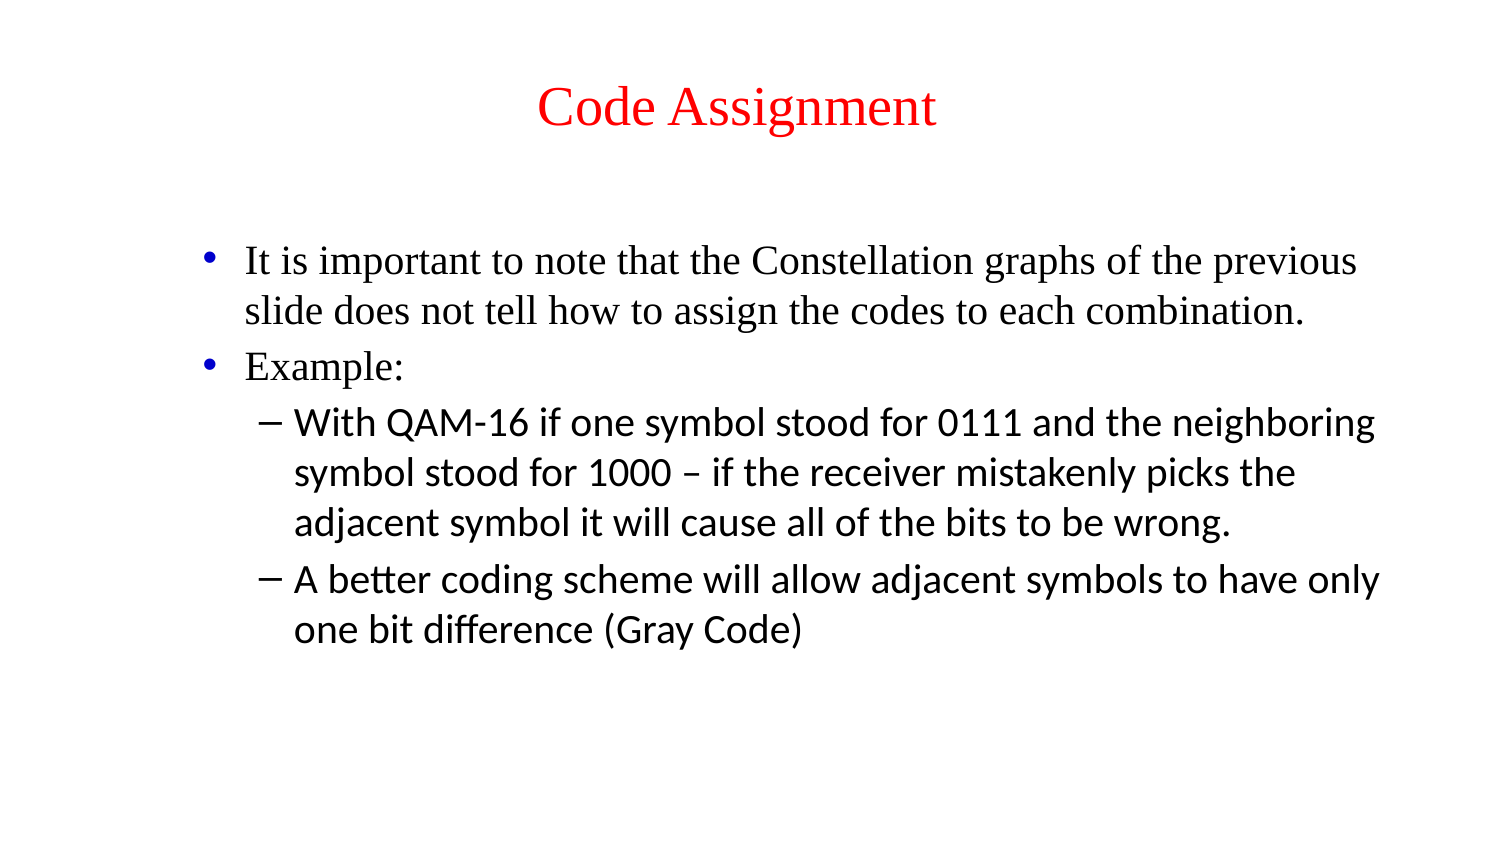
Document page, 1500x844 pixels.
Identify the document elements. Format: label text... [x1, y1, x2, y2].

title Code Assignment [62, 37, 1413, 169]
list It is important to note that the Constellation graphs of the previous slide does not tell how to assign the codes to each combination. Example: With QAM-16 if one symbol stood for 0111 and the neighboring symbol stood for 1000 – if the receiver mistakenly picks the adjacent symbol it will cause all of the bits to be wrong. A better coding scheme will allow adjacent symbols to have only one bit difference (Gray Code) [187, 225, 1425, 754]
